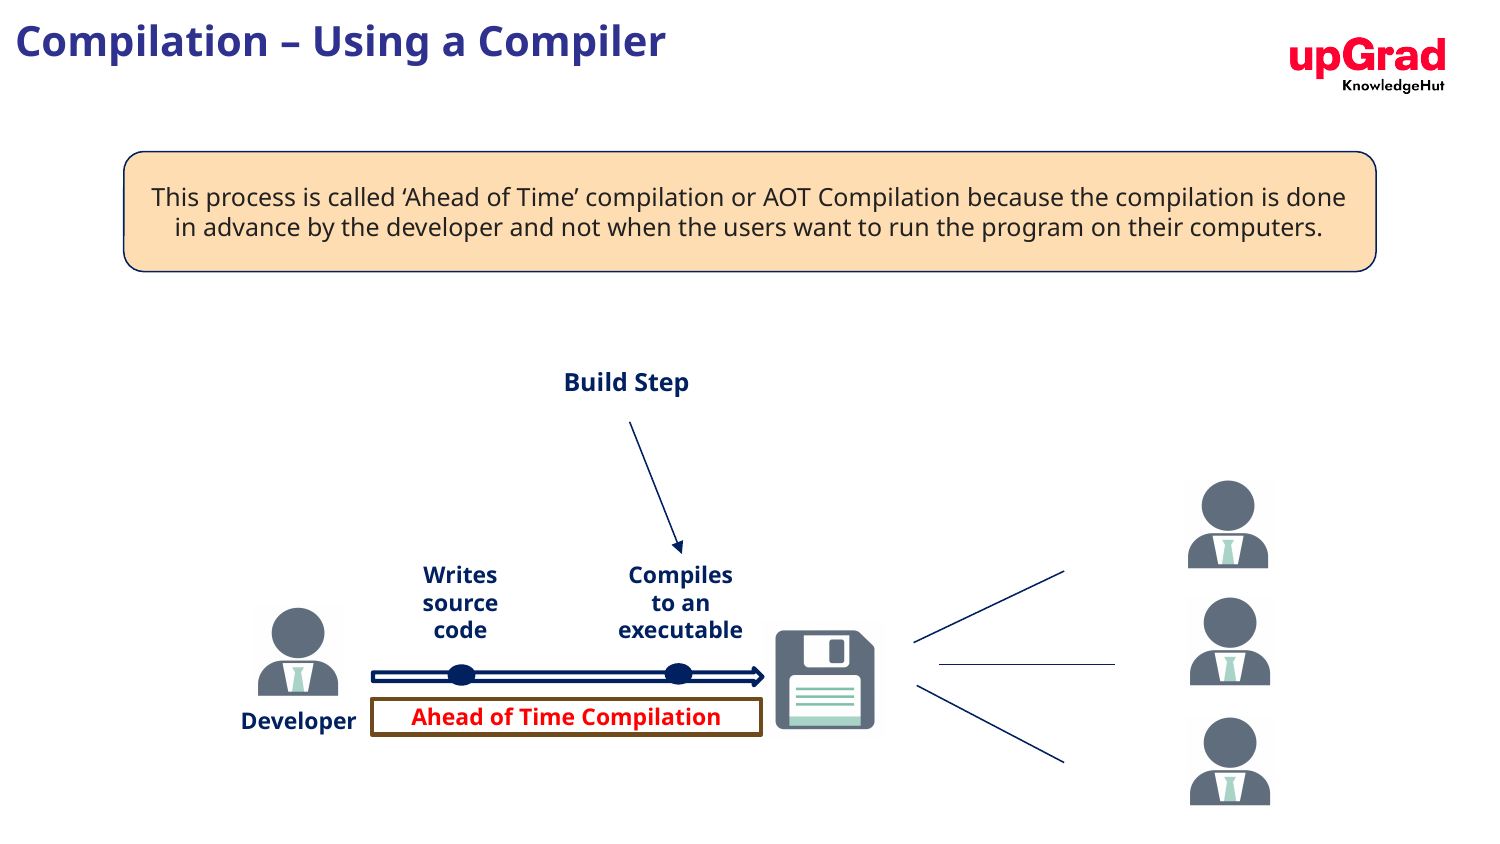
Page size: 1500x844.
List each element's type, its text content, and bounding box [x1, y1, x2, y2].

title Compilation – Using a Compiler [0, 0, 1201, 75]
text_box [224, 358, 1276, 809]
picture [1290, 37, 1449, 96]
text_box This process is called ‘Ahead of Time’ compilation or AOT Compilation because the compilation is done in advance by the developer and not when the users want to run the program on their computers. [123, 151, 1377, 272]
